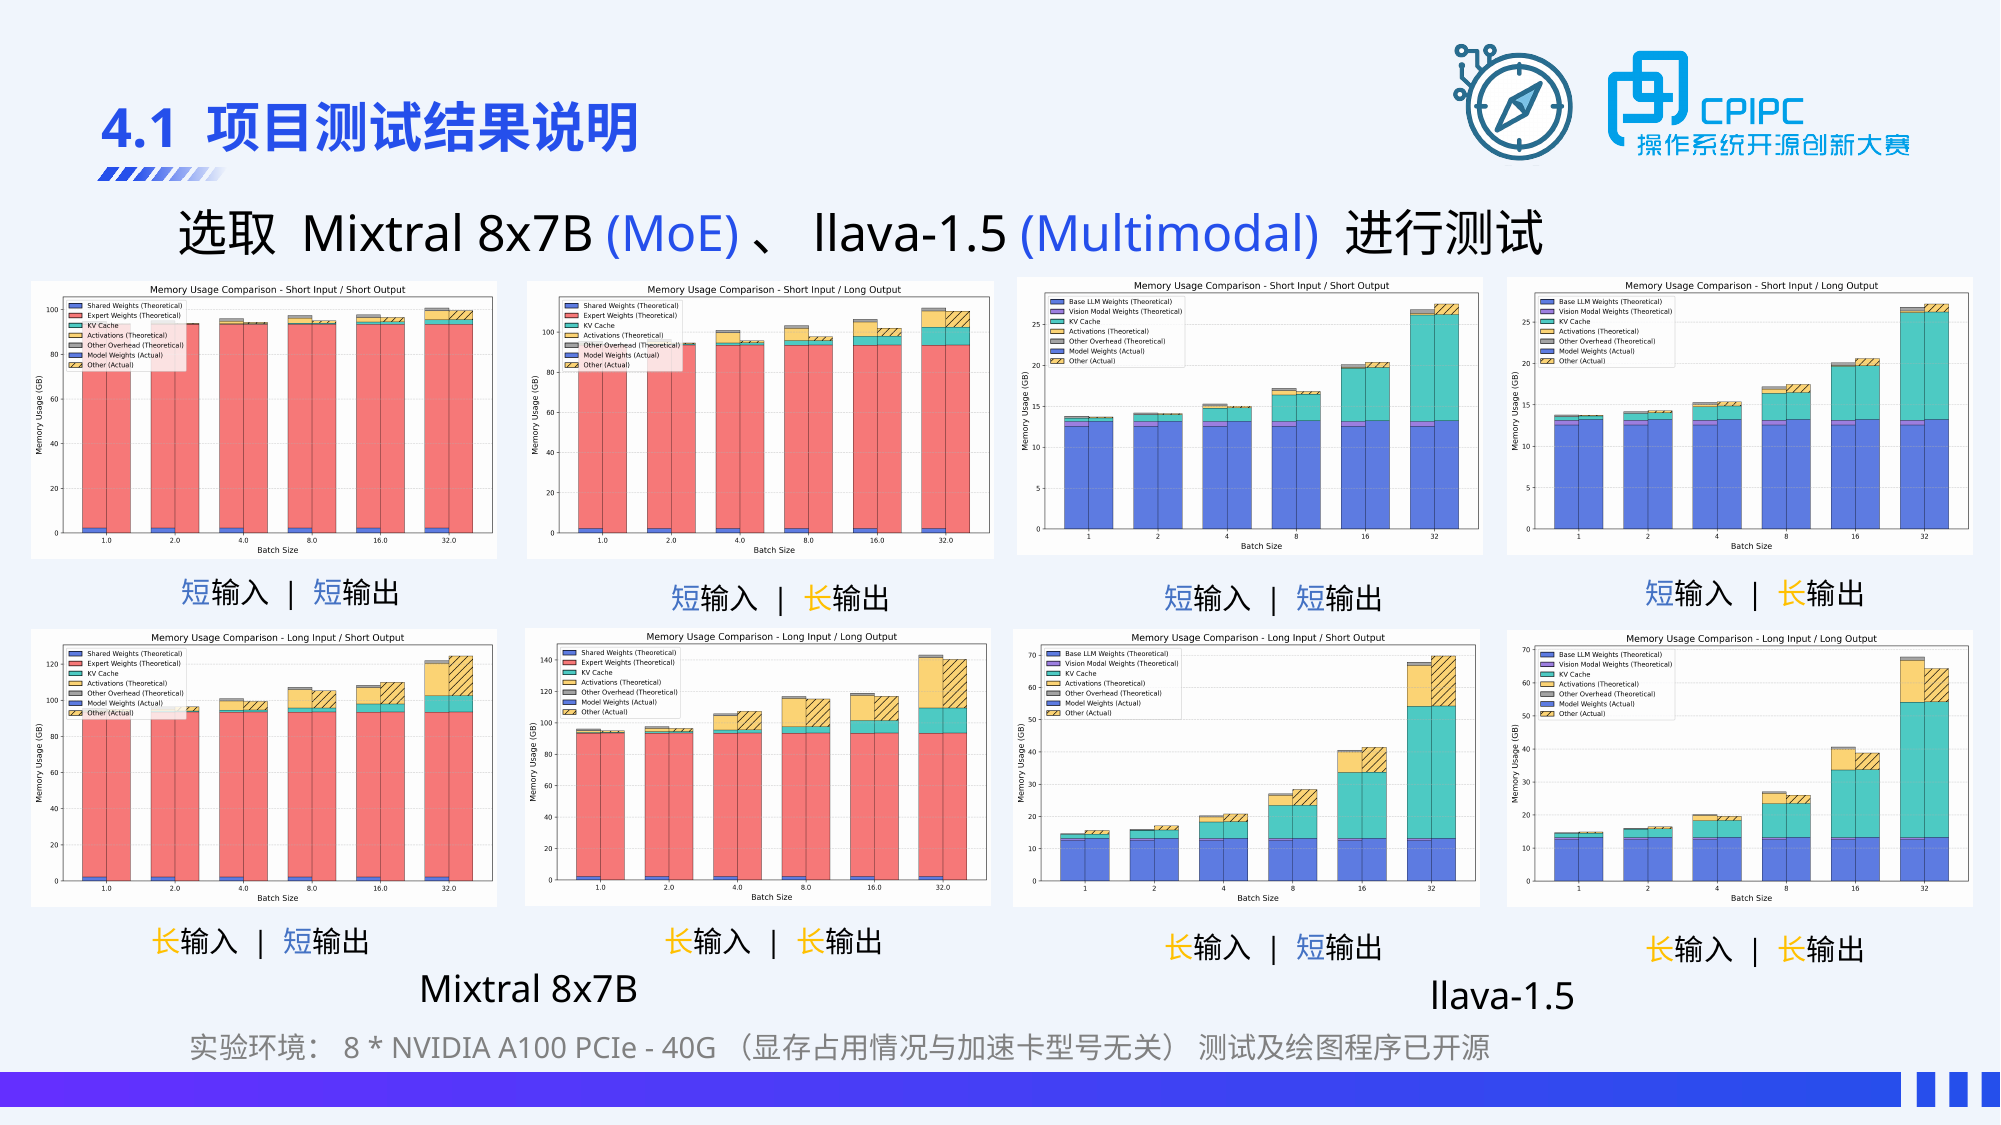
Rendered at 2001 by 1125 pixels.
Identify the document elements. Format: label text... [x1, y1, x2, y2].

picture [1507, 277, 1973, 555]
picture [1017, 277, 1483, 555]
picture [1013, 629, 1480, 907]
text_box 长输入 | 短输出 [1149, 921, 1435, 972]
picture [525, 628, 991, 906]
text_box 长输入 | 长输出 [1631, 924, 1916, 974]
text_box 实验环境：8 * NVIDIA A100 PCIe - 40G（显存占用情况与加速卡型号无关） 测试及绘图程序已开源 [175, 1021, 1887, 1072]
text_box 长输入 | 短输出 [136, 916, 422, 966]
text_box 长输入 | 长输出 [649, 915, 935, 966]
text_box 短输入 | 长输出 [656, 573, 949, 624]
picture [527, 281, 994, 559]
text_box Mixtral 8x7B [404, 957, 704, 1018]
picture [31, 281, 497, 559]
text_box 短输入 | 长输出 [1631, 567, 1923, 618]
text_box 短输入 | 短输出 [167, 567, 477, 617]
picture [31, 629, 497, 907]
picture [1507, 630, 1973, 908]
text_box 选取 Mixtral 8x7B (MoE)、llava-1.5 (Multimodal) 进行测试 [162, 194, 2000, 330]
title 4.1 项目测试结果说明 [86, 85, 1338, 167]
text_box 短输入 | 短输出 [1149, 573, 1460, 623]
picture [1447, 31, 1956, 175]
text_box llava-1.5 [1415, 964, 1680, 1024]
